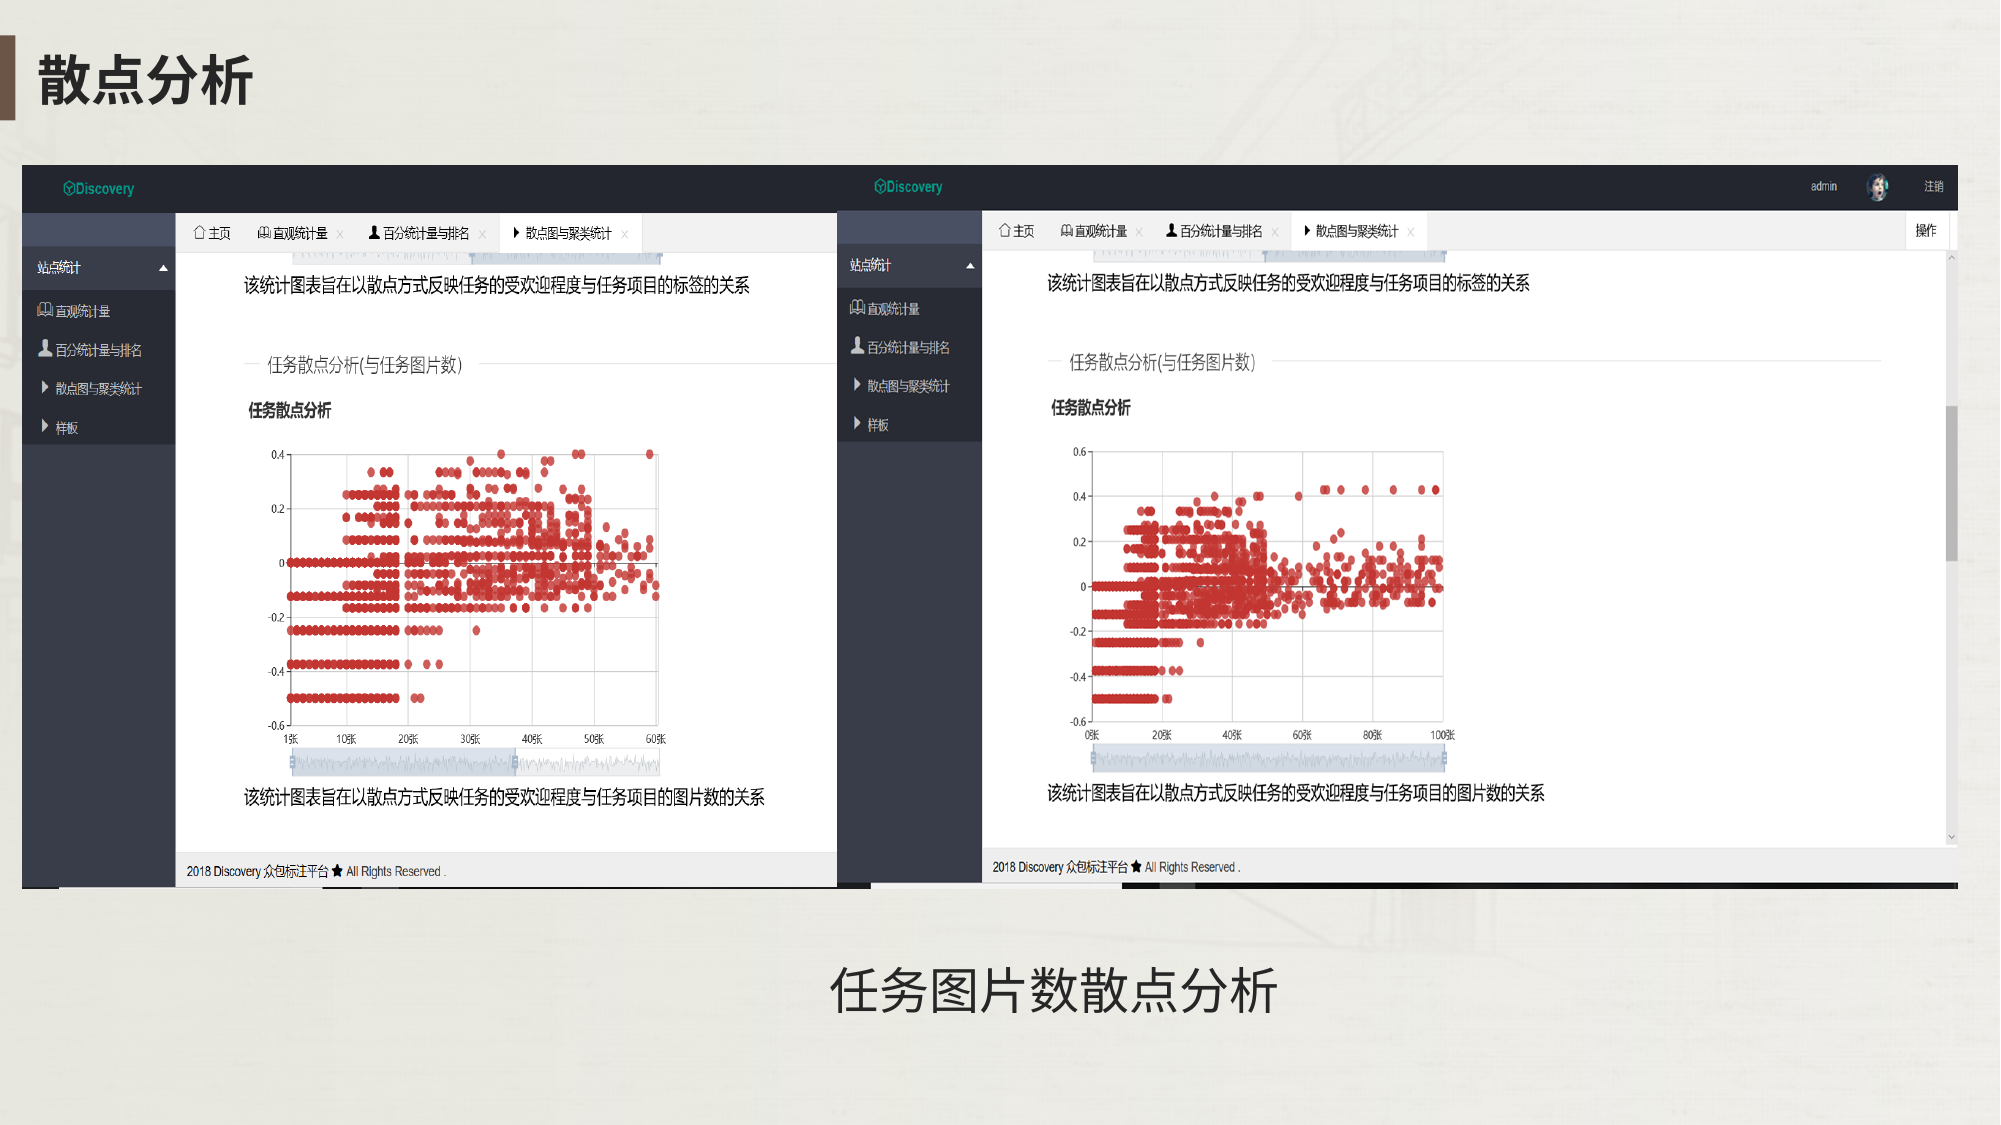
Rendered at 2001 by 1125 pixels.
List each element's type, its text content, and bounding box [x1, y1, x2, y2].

picture [22, 165, 1958, 889]
text_box 任务图片数散点分析 [687, 959, 1423, 1100]
text_box 散点分析 [22, 38, 609, 119]
